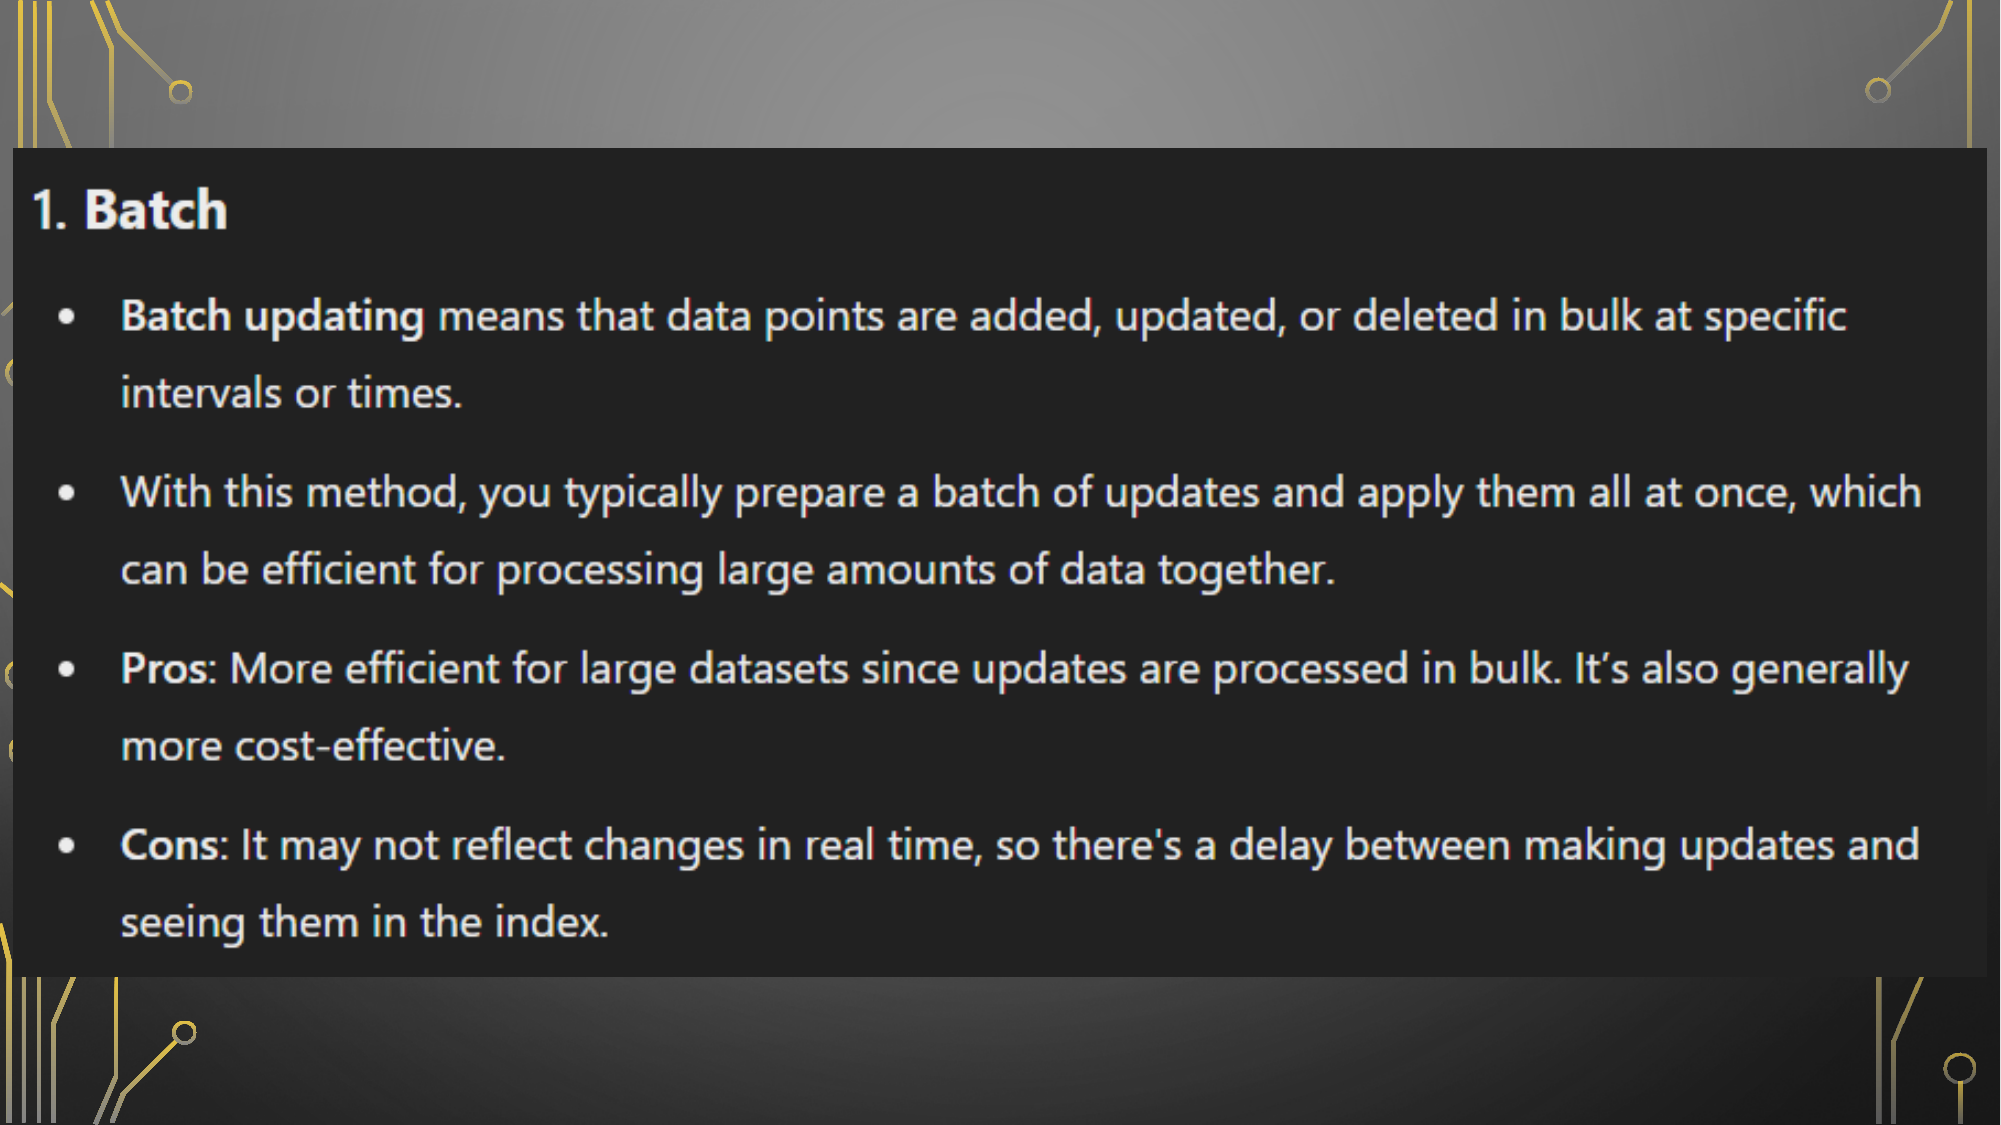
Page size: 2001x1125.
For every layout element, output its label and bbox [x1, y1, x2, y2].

picture [13, 148, 1987, 977]
